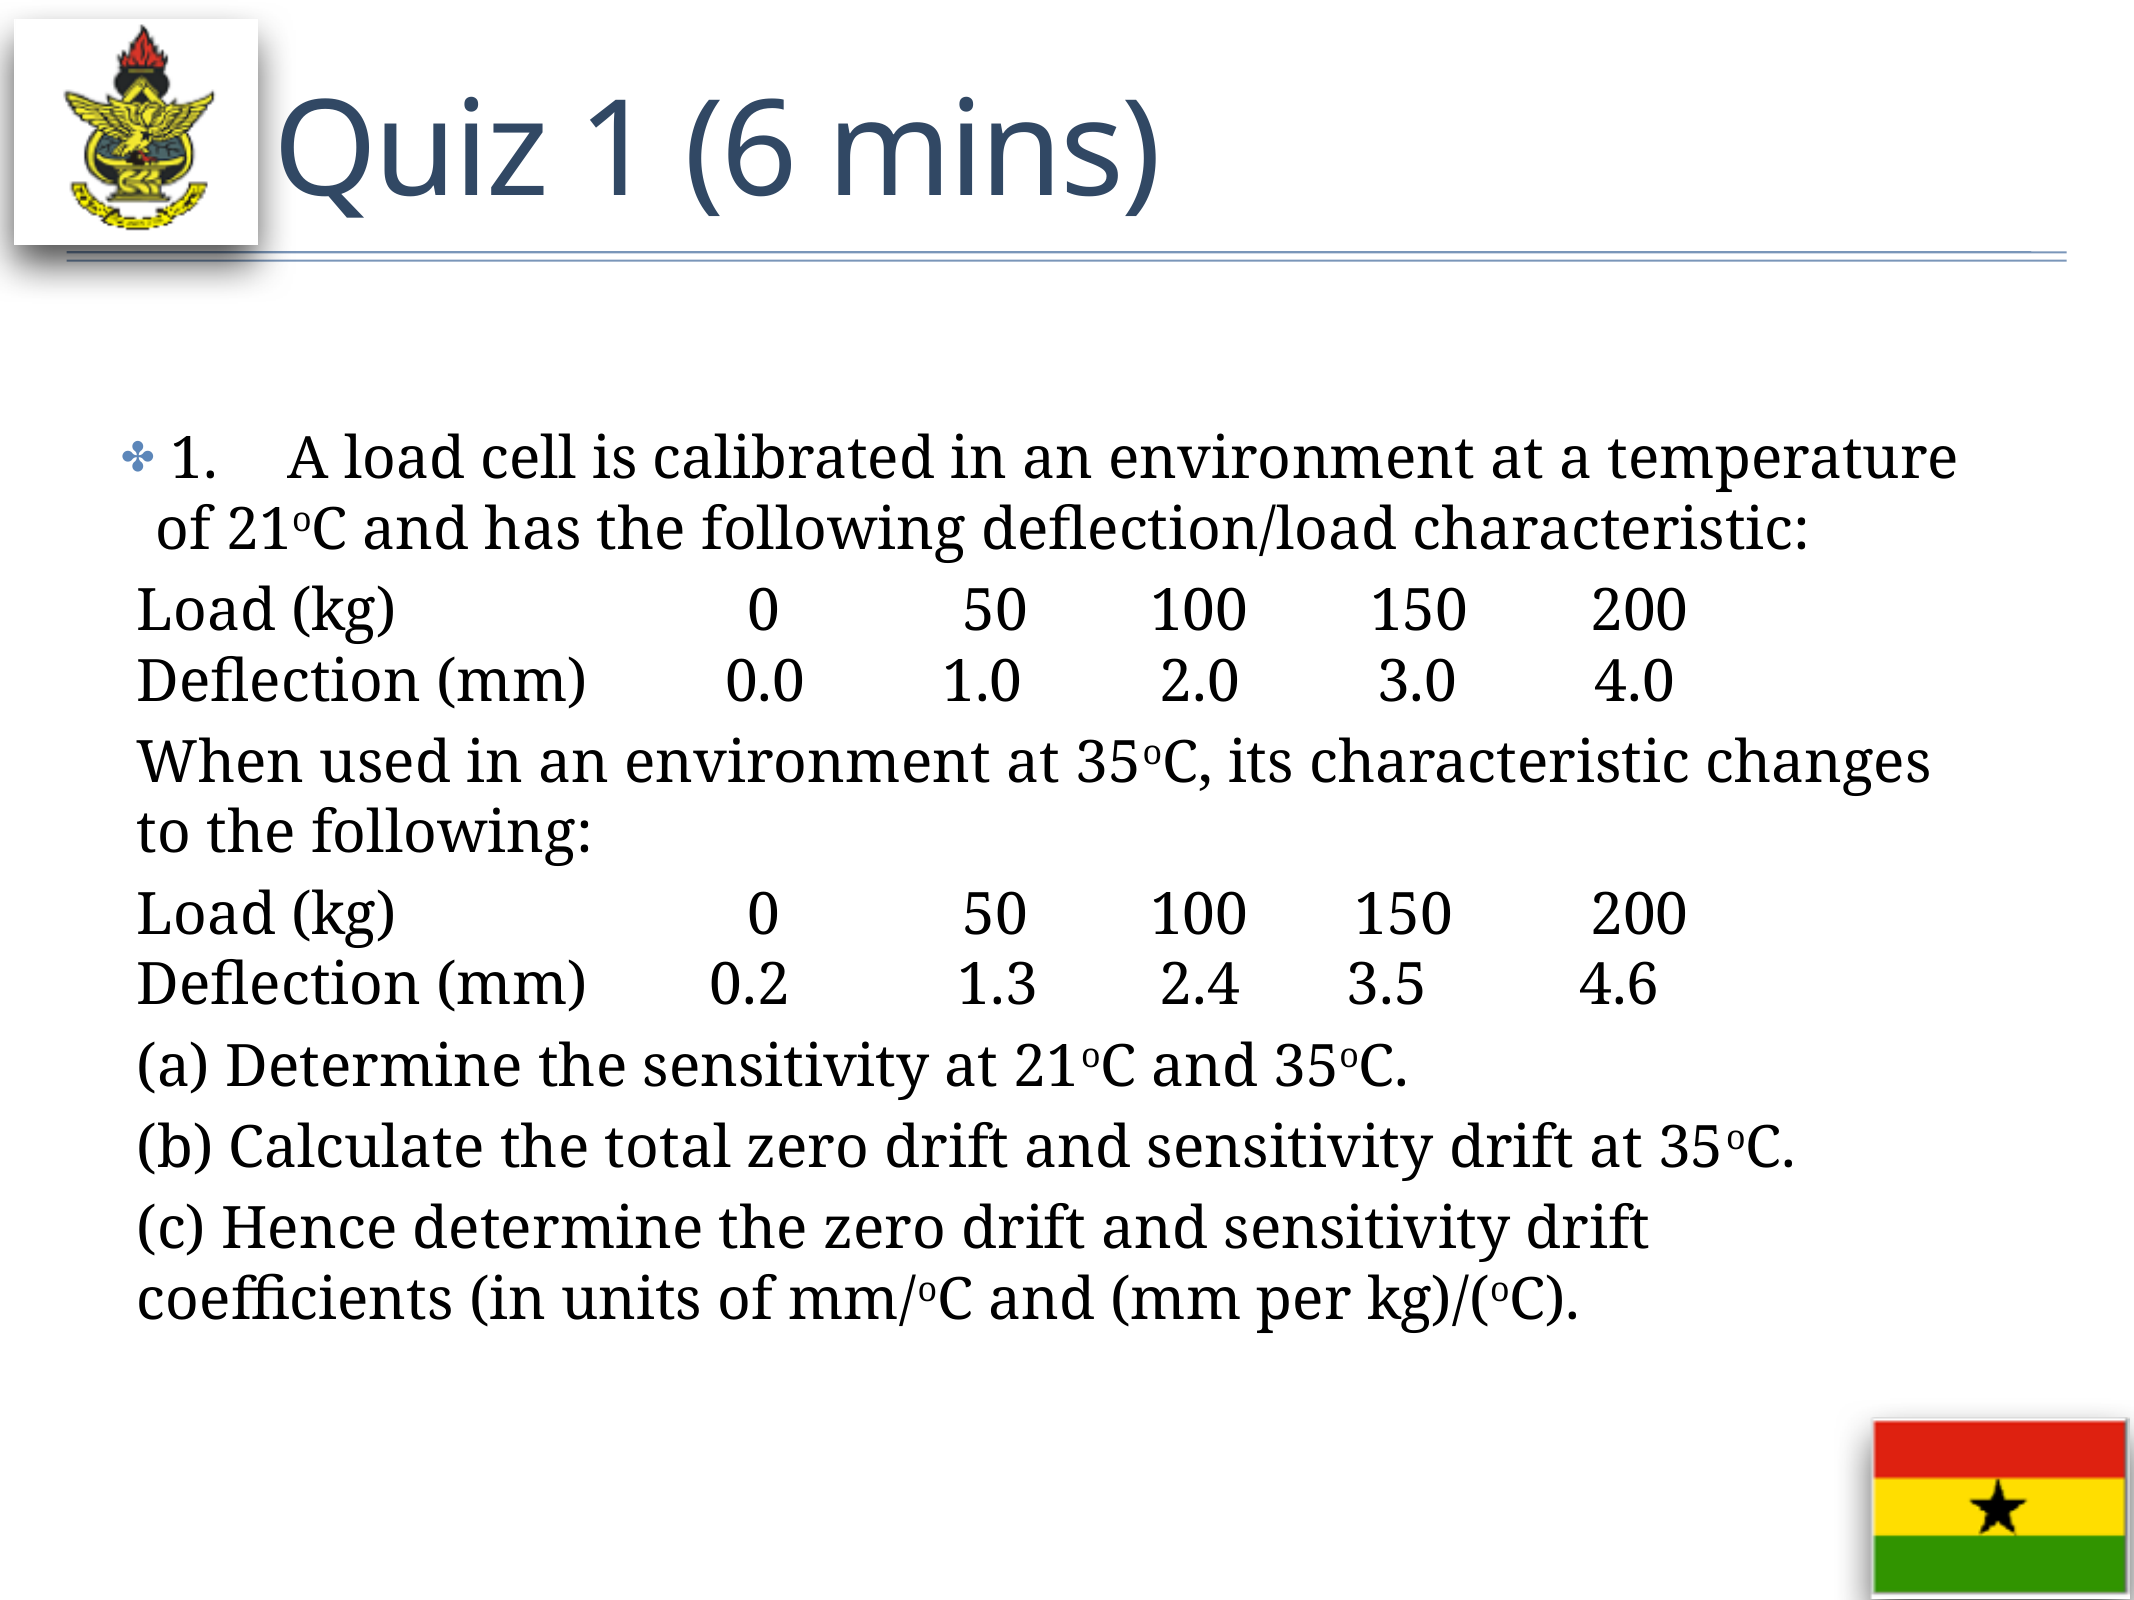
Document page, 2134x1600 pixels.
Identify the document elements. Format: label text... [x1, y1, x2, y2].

title Quiz 1 (6 mins) [264, 38, 2075, 246]
list 1. A load cell is calibrated in an environment at a temperature of 21oC and has the following deflection/load characteristic: Load (kg) 0 50 100 150 200 Deflection (mm) 0.0 1.0 2.0 3.0 4.0 When used in an environment at 35oC, its characteristic changes to the following: Load (kg) 0 50 100 150 200 Deflection (mm) 0.2 1.3 2.4 3.5 4.6 (a) Determine the sensitivity at 21oC and 35oC. (b) Calculate the total zero drift and sensitivity drift at 35oC. (c) Hence determine the zero drift and sensitivity drift coefficients (in units of mm/oC and (mm per kg)/(oC). [97, 269, 2034, 1482]
picture [1870, 1417, 2130, 1599]
picture [14, 19, 258, 245]
